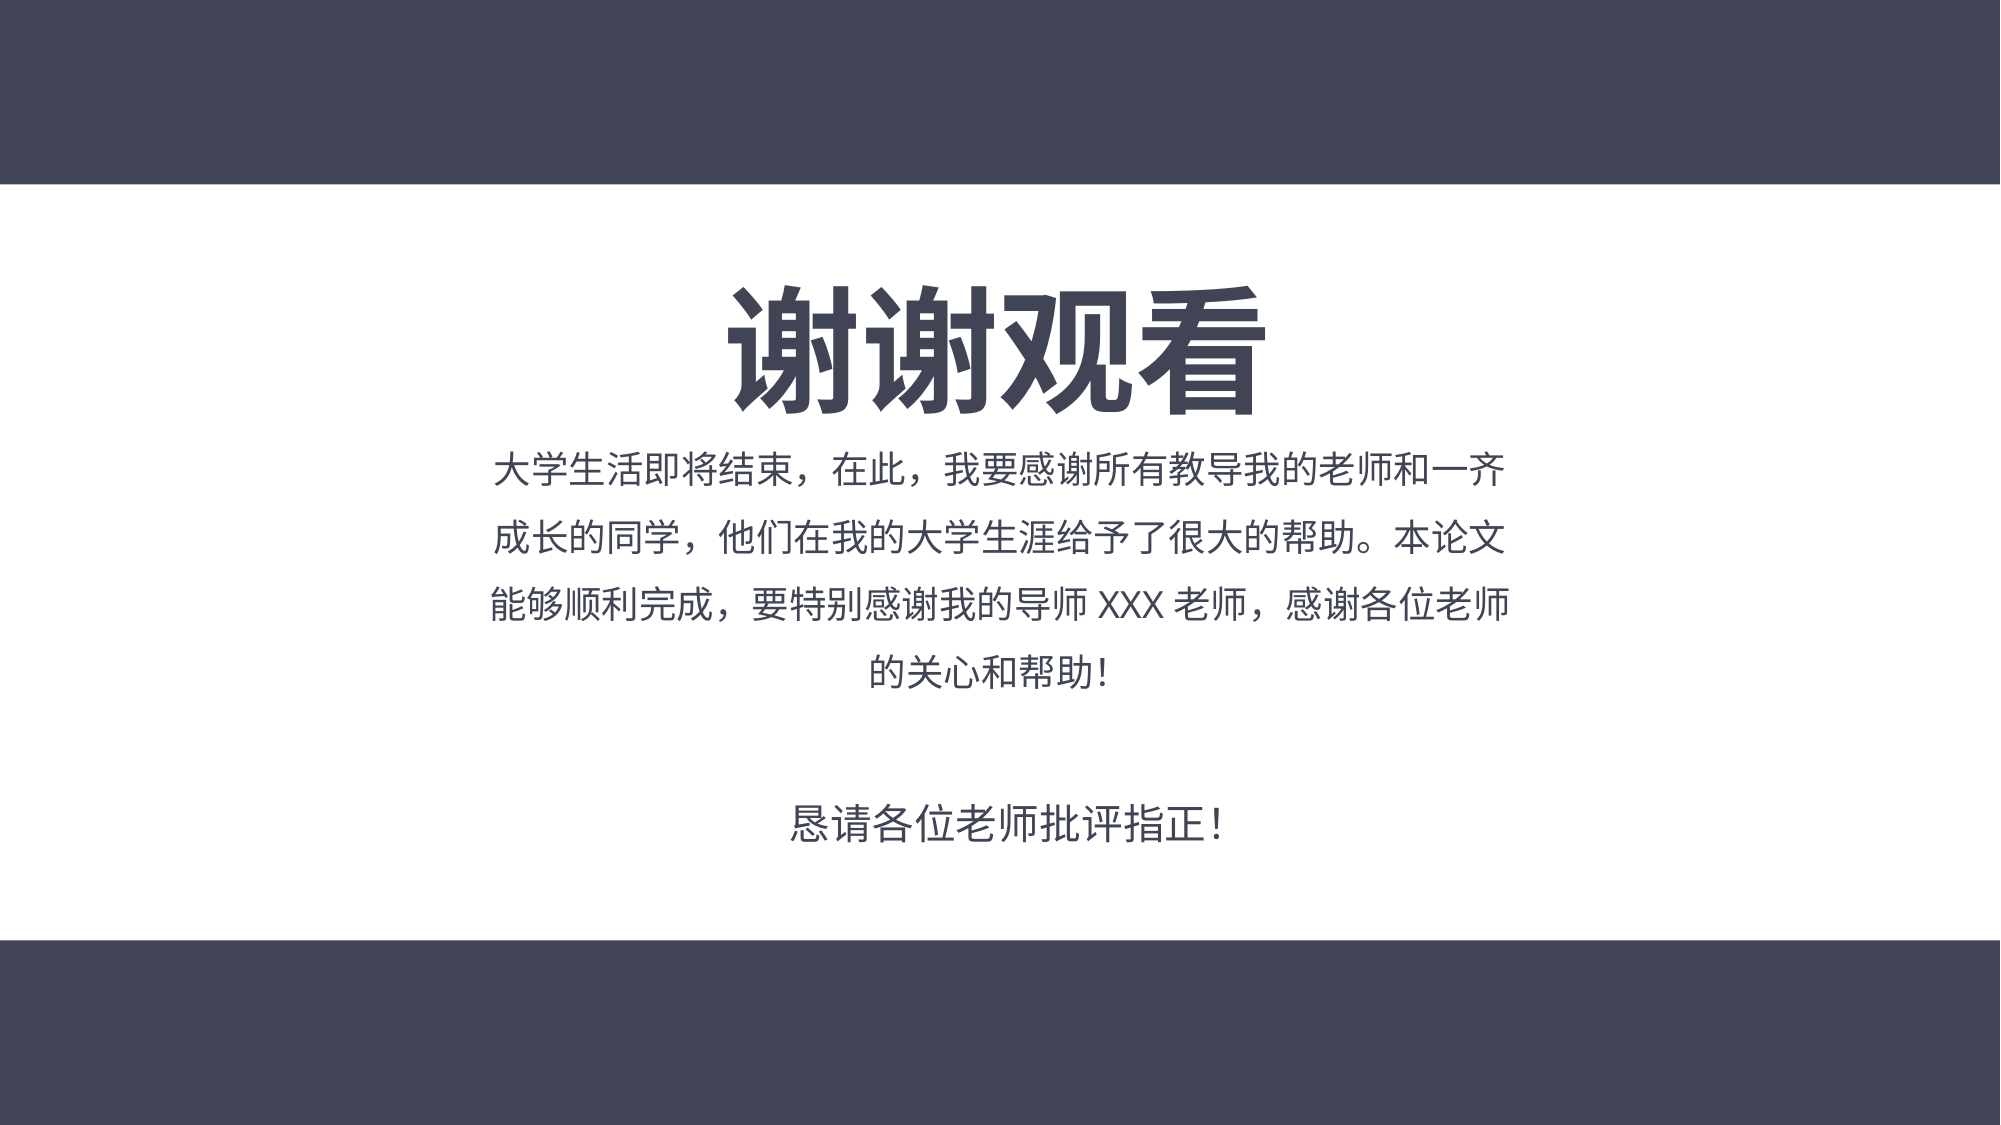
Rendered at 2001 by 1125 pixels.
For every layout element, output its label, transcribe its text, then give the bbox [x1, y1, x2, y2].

text_box 大学生活即将结束，在此，我要感谢所有教导我的老师和一齐成长的同学，他们在我的大学生涯给予了很大的帮助。本论文能够顺利完成，要特别感谢我的导师XXX老师，感谢各位老师的关心和帮助！ [471, 416, 1528, 702]
text_box [0, 0, 2000, 185]
text_box 谢谢观看 [708, 185, 1292, 416]
text_box [0, 939, 2000, 1125]
text_box 恳请各位老师批评指正！ [773, 765, 1274, 856]
